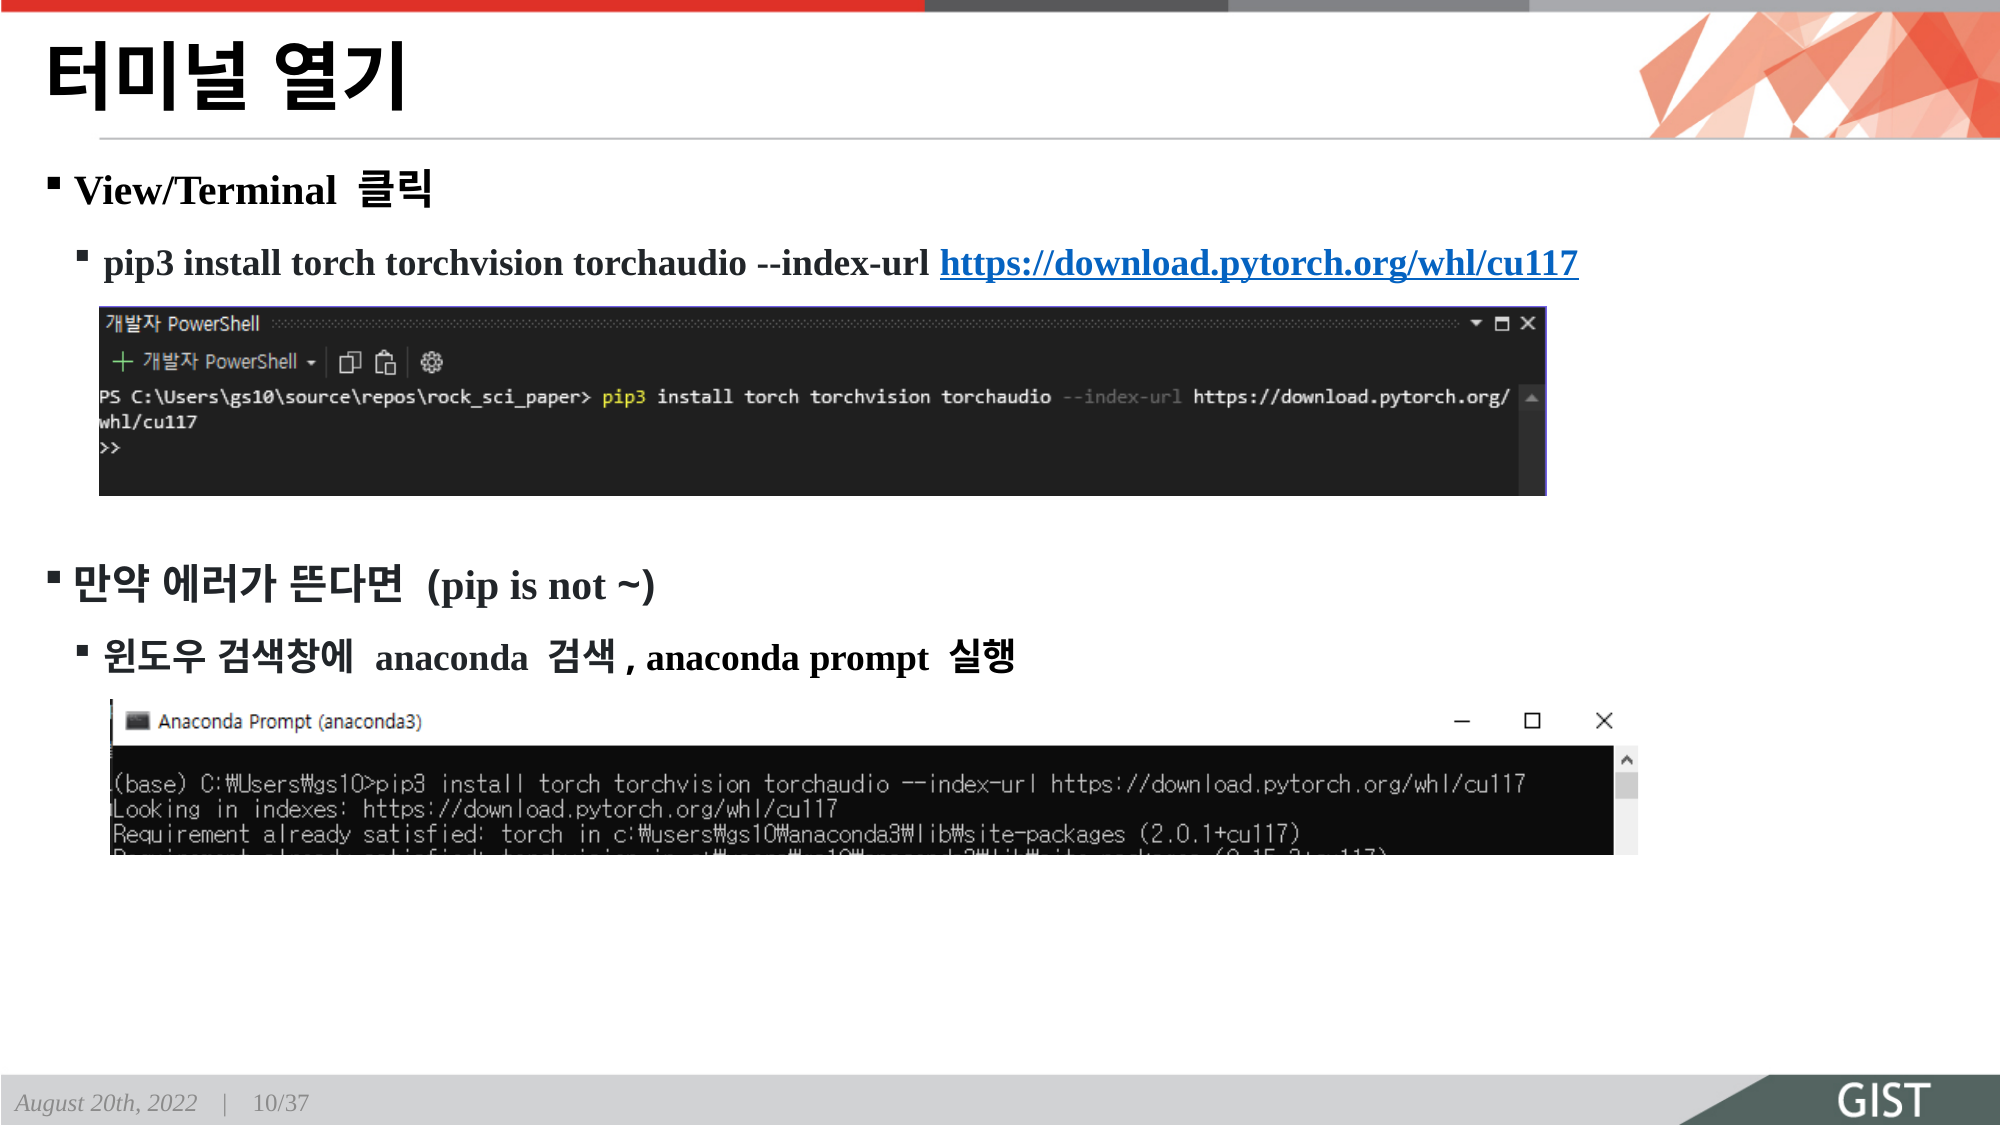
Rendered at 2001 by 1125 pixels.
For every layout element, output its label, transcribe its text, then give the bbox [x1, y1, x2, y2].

picture [99, 306, 1547, 496]
picture [109, 699, 1639, 855]
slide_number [0, 1076, 450, 1125]
title 터미널 열기 [29, 21, 1971, 139]
text_box View/Terminal 클릭 pip3 install torch torchvision torchaudio --index-url https://download.pytorch.org/whl/cu117 만약 에러가 뜬다면 (pip is not ~) 윈도우 검색창에 anaconda 검색, anaconda prompt 실행 [29, 155, 2000, 1059]
picture [0, 0, 2000, 1125]
